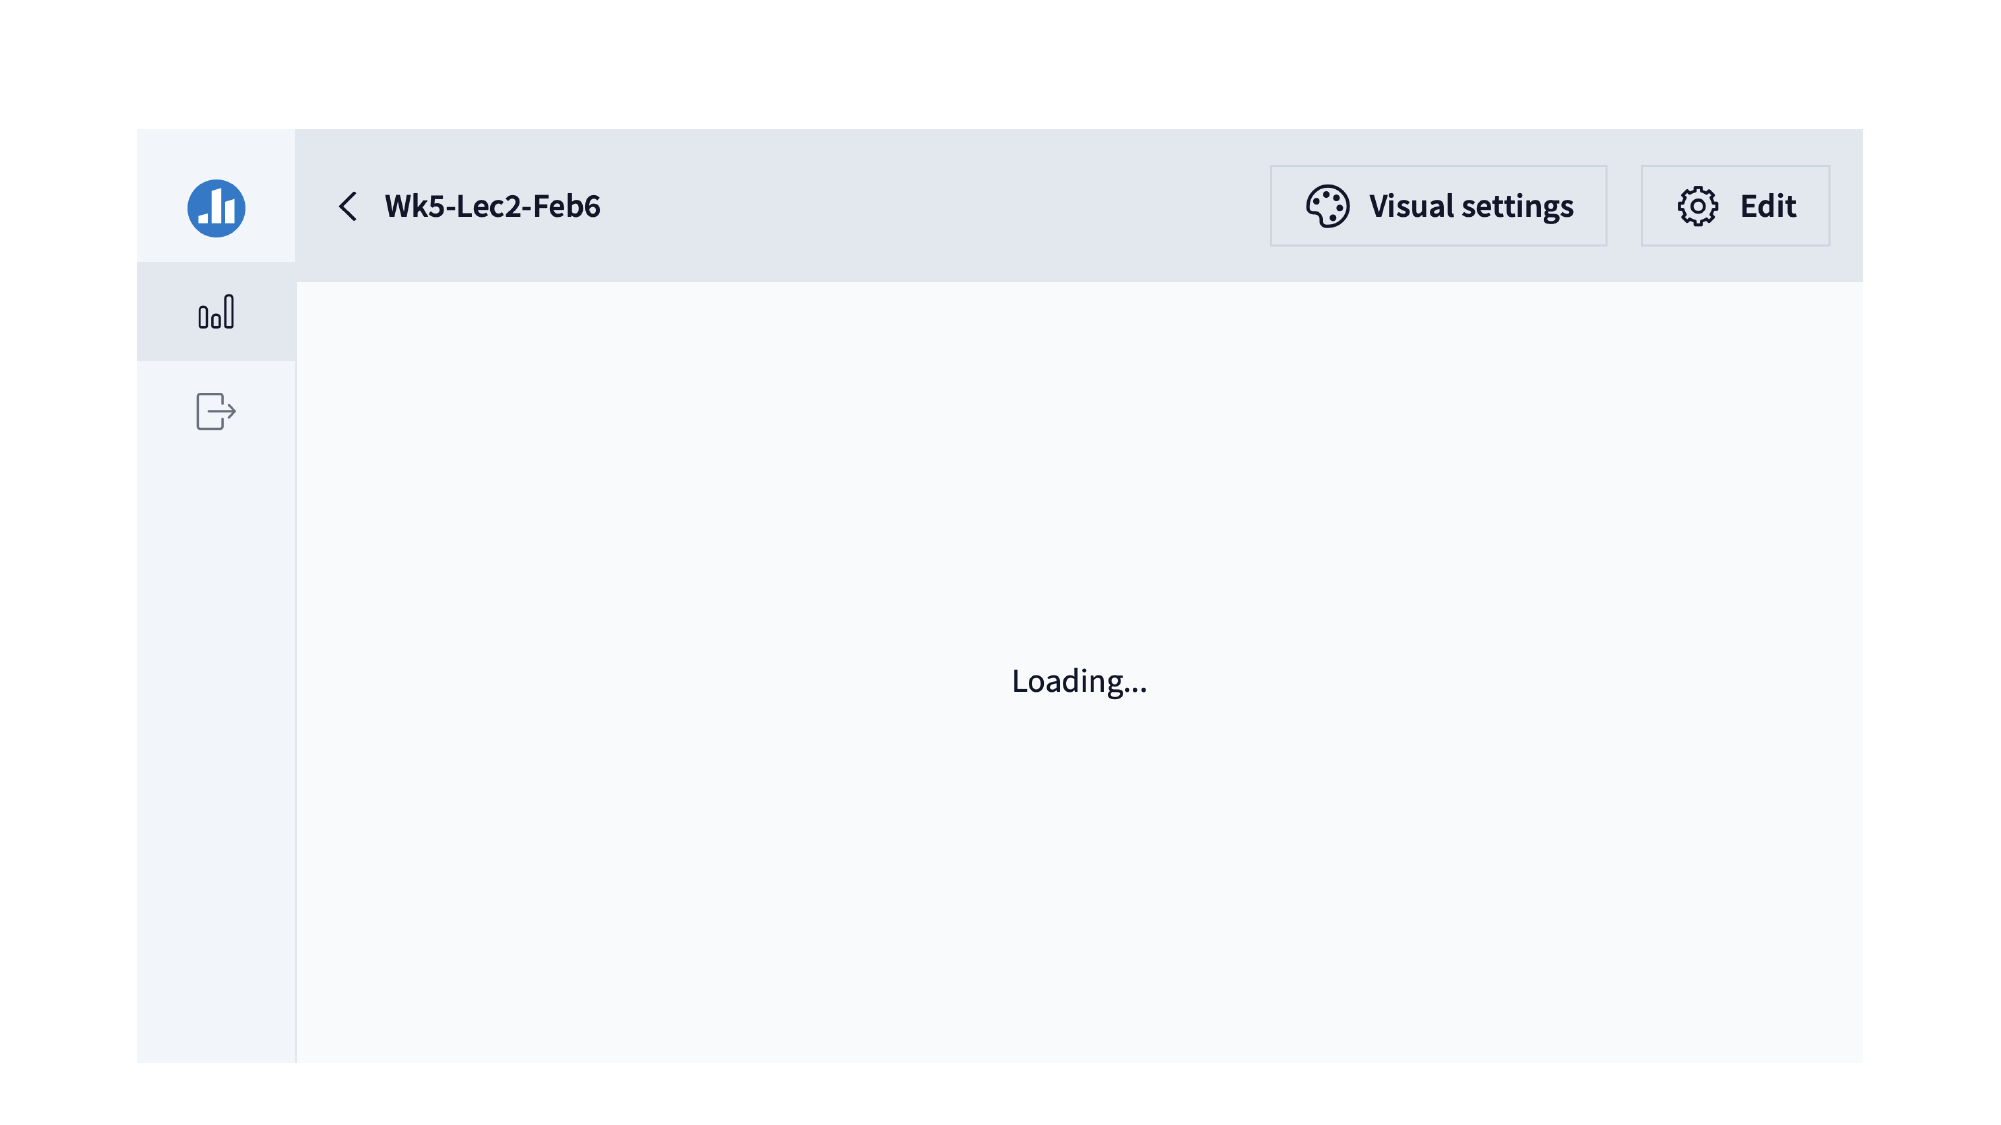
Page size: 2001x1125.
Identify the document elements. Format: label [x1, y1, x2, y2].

picture [137, 129, 1863, 1063]
